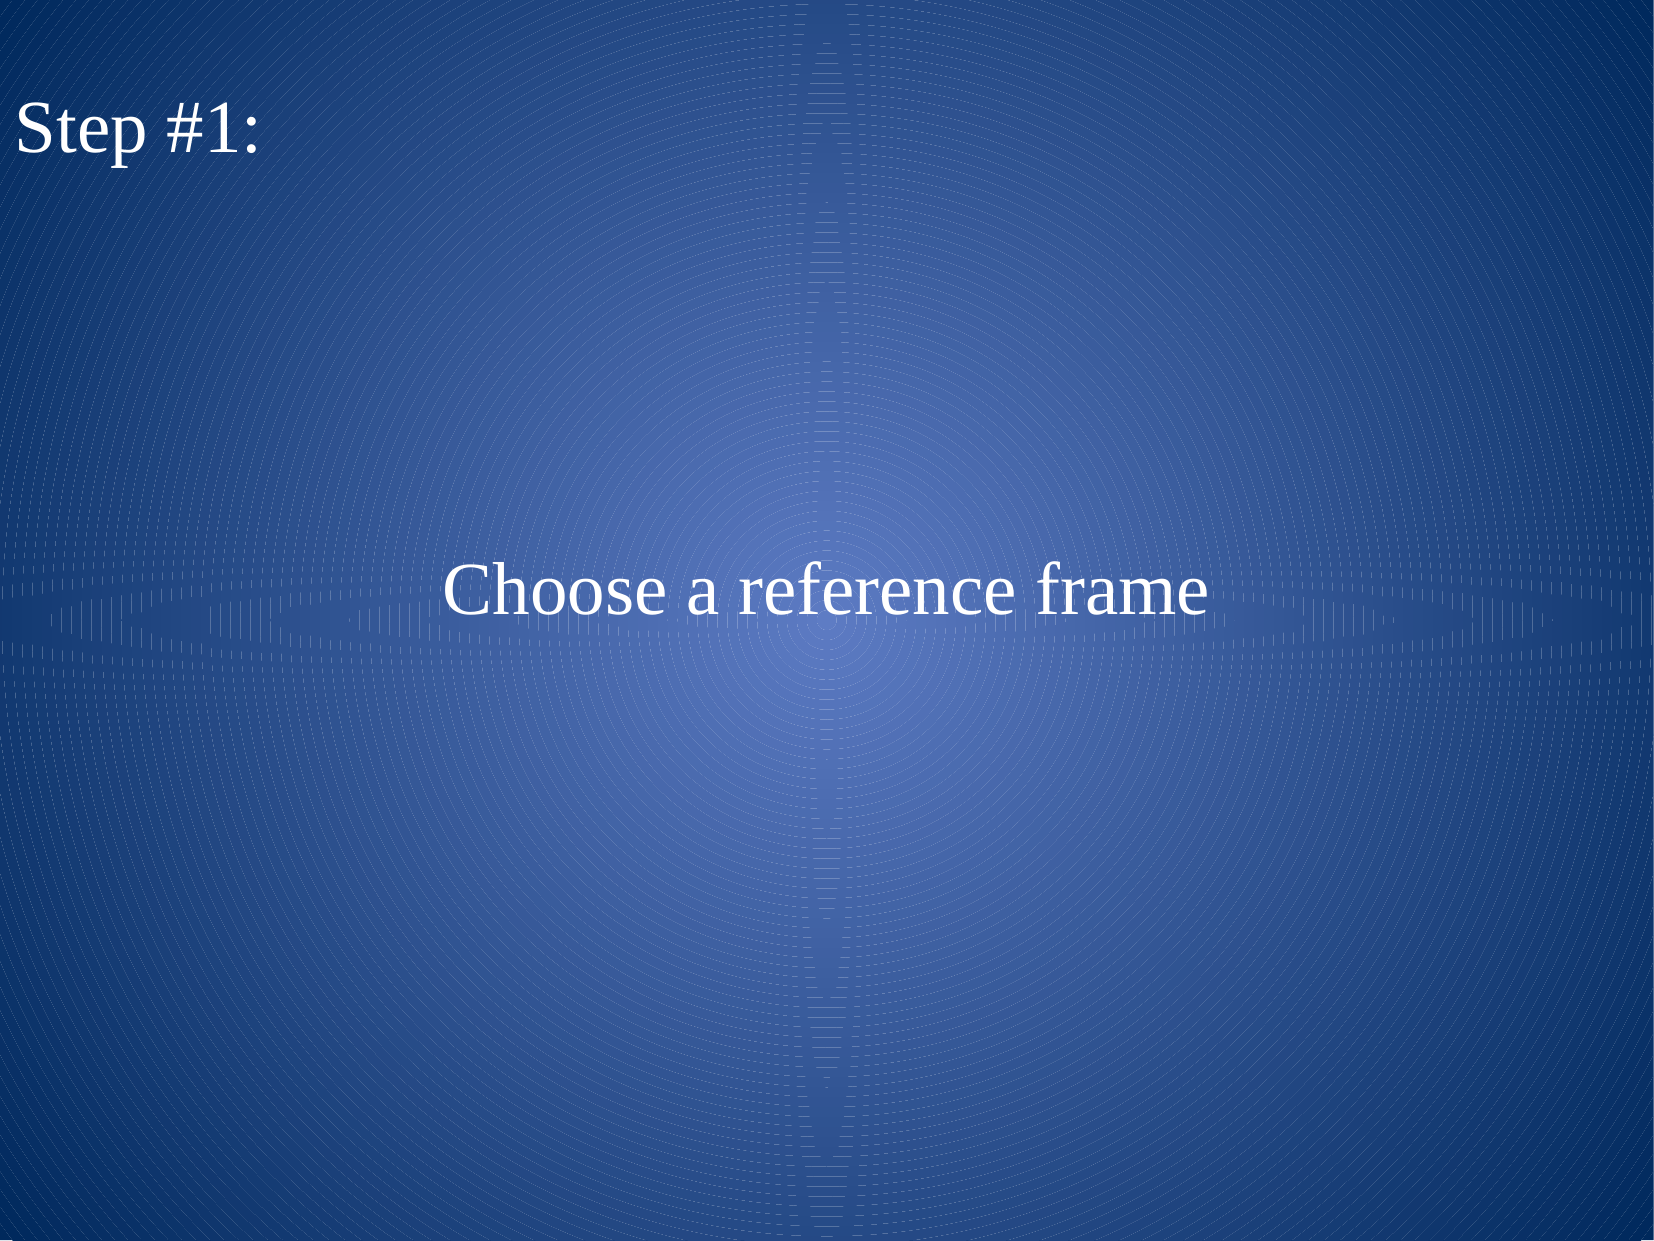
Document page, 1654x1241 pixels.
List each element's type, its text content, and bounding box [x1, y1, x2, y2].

text_box Step #1: [0, 69, 1654, 175]
text_box Choose a reference frame [0, 532, 1654, 638]
